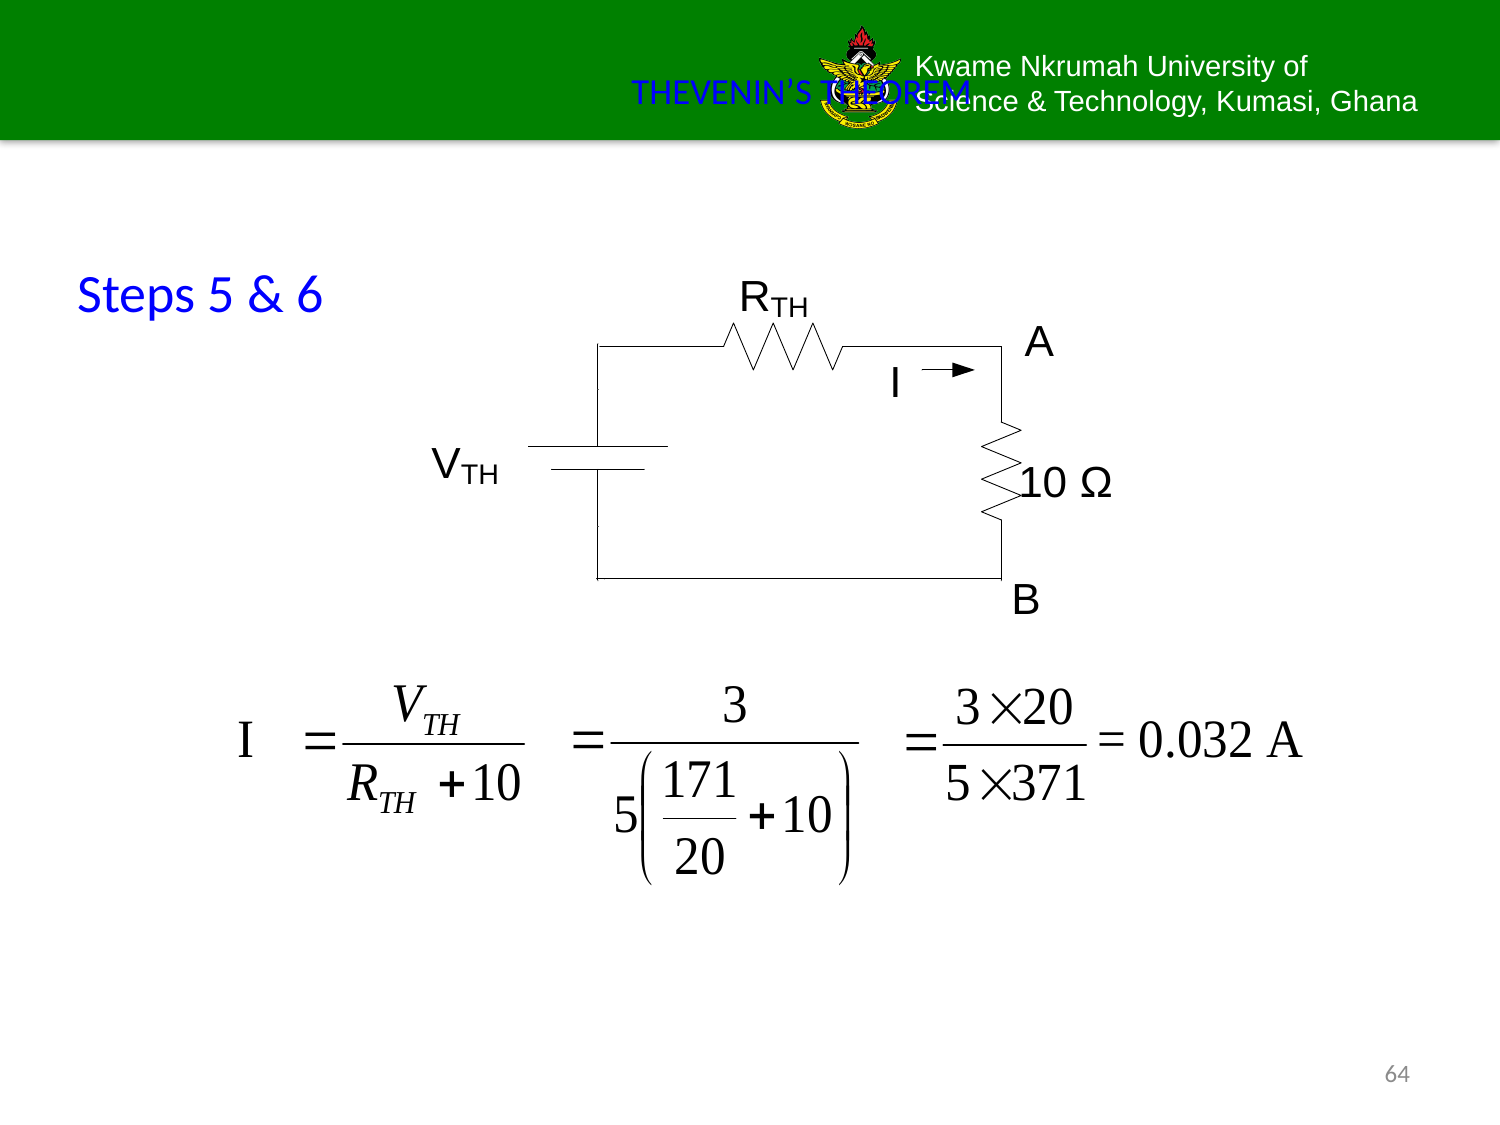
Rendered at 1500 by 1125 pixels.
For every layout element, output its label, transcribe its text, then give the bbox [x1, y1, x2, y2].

subtitle Steps 5 & 6 [62, 250, 1450, 1059]
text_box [287, 227, 1226, 632]
slide_number 64 [1074, 1042, 1425, 1103]
title THEVENIN’S THEOREM [112, 16, 1450, 167]
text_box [237, 665, 1326, 898]
